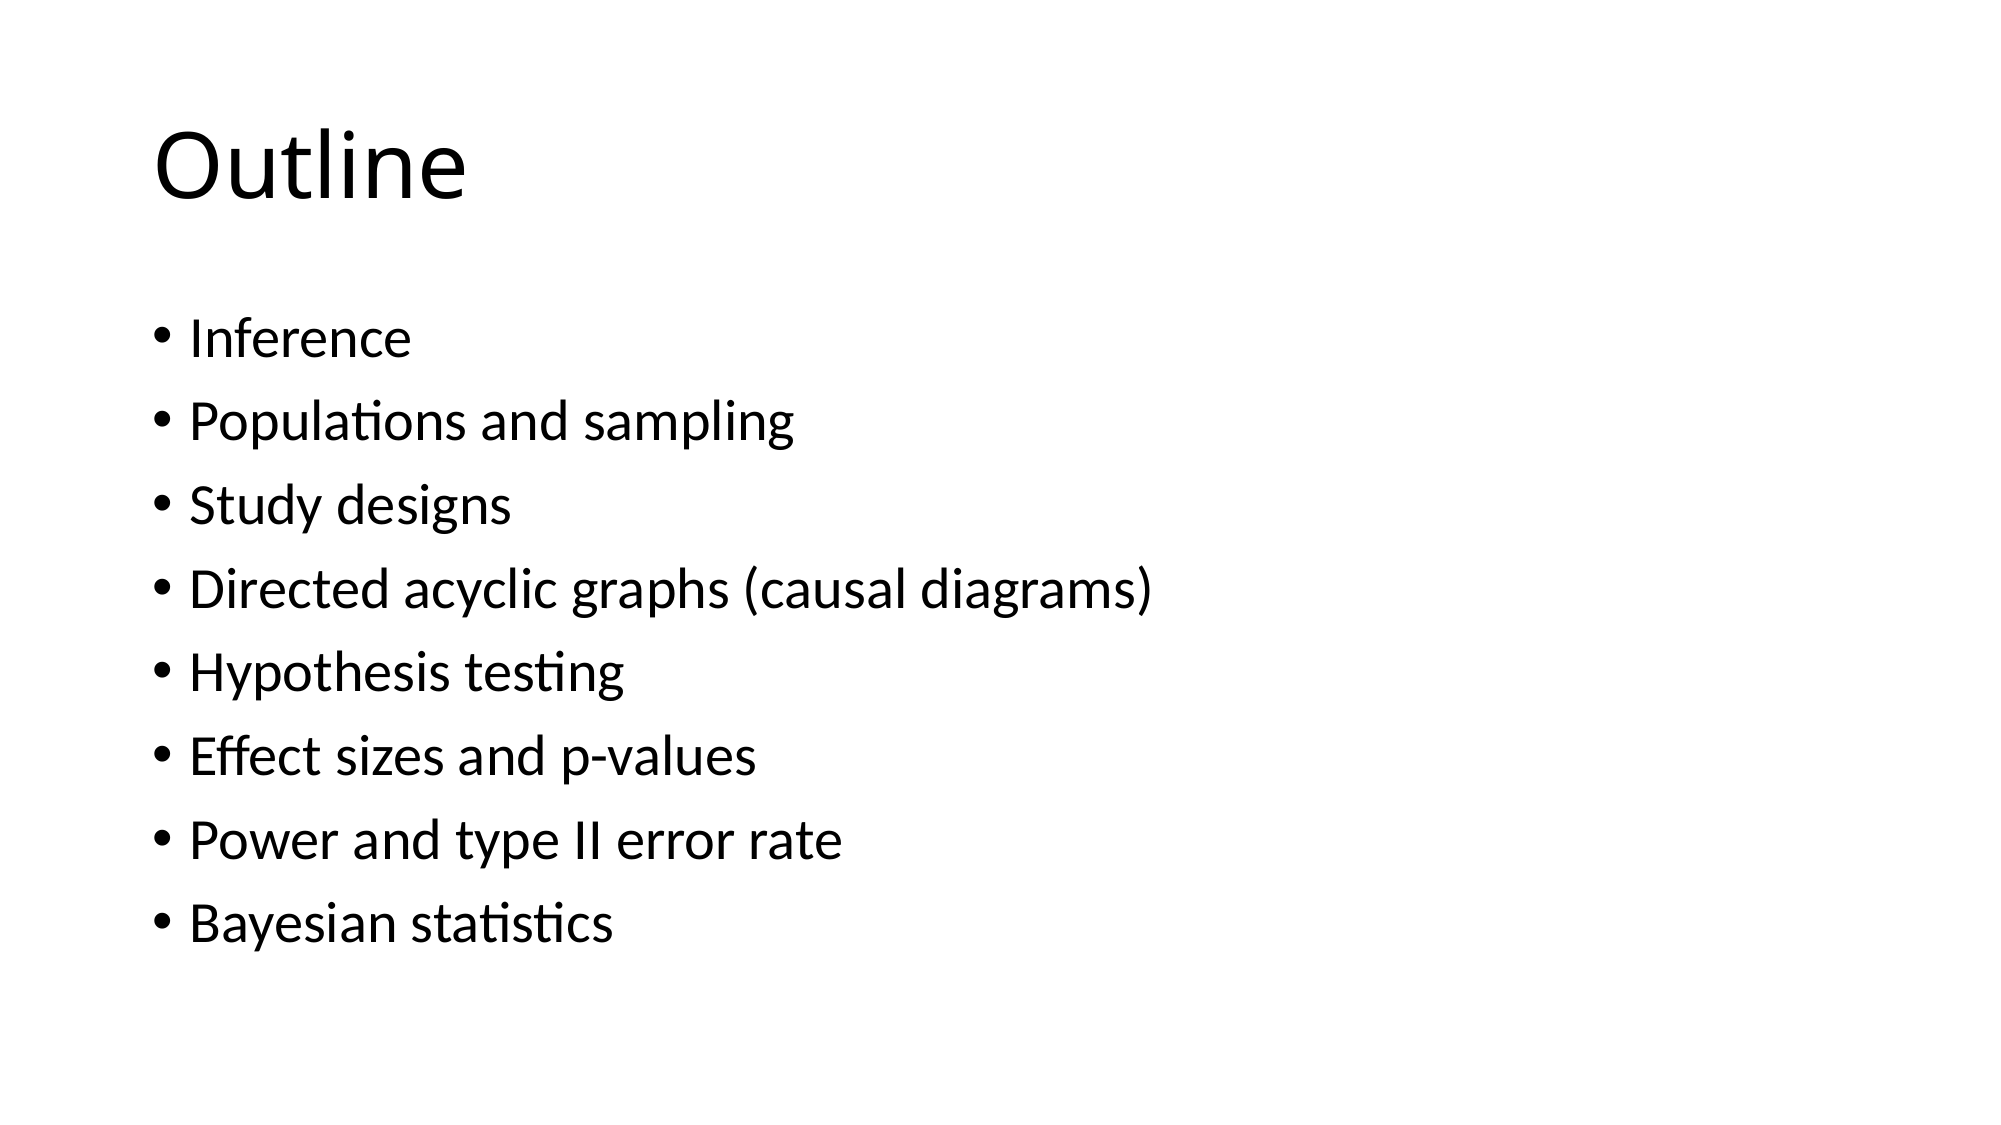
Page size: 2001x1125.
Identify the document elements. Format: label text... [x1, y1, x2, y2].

list Inference Populations and sampling Study designs Directed acyclic graphs (causal diagrams) Hypothesis testing Effect sizes and p-values Power and type II error rate Bayesian statistics [137, 299, 1863, 1014]
title Outline [137, 59, 1863, 278]
